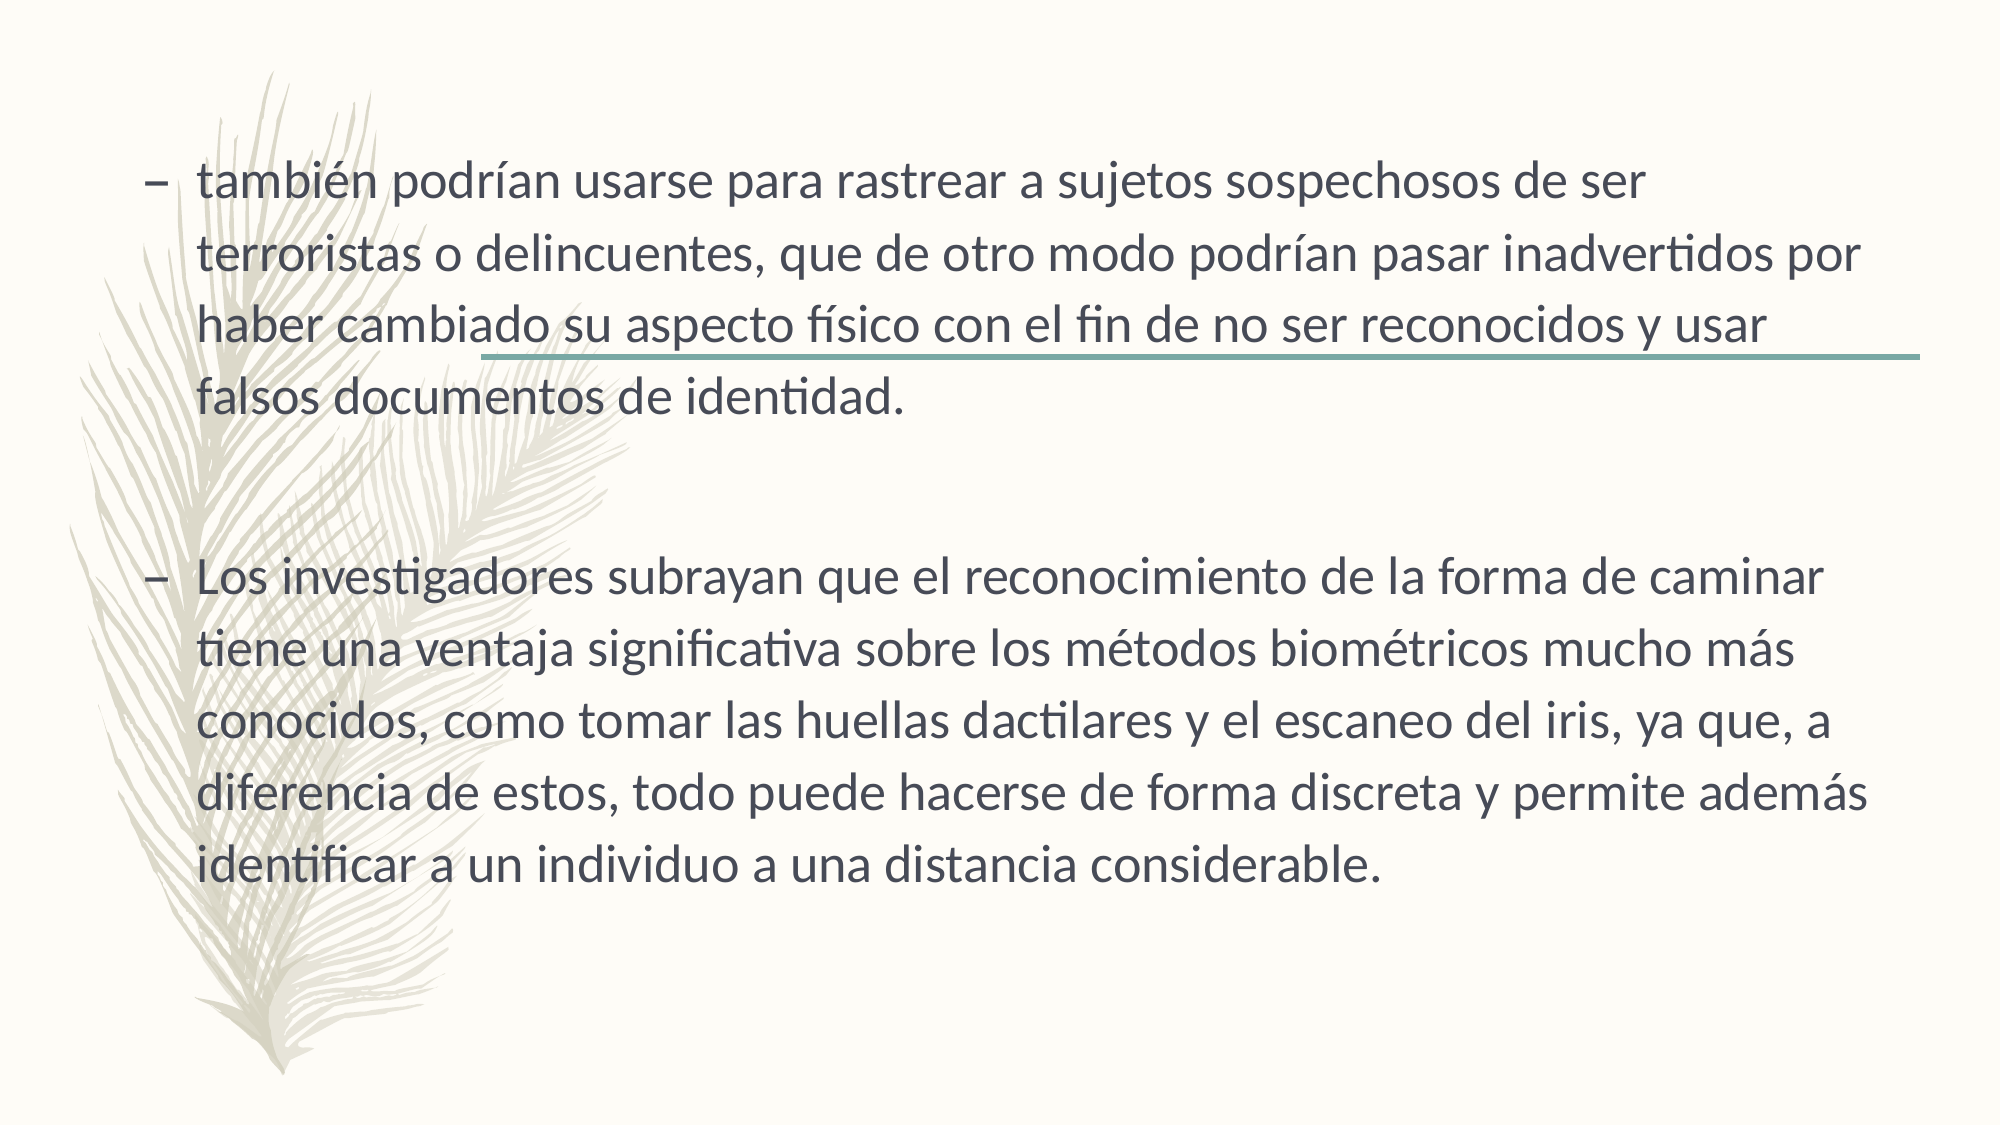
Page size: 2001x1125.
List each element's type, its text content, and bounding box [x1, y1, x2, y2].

list también podrían usarse para rastrear a sujetos sospechosos de ser terroristas o delincuentes, que de otro modo podrían pasar inadvertidos por haber cambiado su aspecto físico con el fin de no ser reconocidos y usar falsos documentos de identidad. Los investigadores subrayan que el reconocimiento de la forma de caminar tiene una ventaja significativa sobre los métodos biométricos mucho más conocidos, como tomar las huellas dactilares y el escaneo del iris, ya que, a diferencia de estos, todo puede hacerse de forma discreta y permite además identificar a un individuo a una distancia considerable. [128, 130, 1898, 968]
